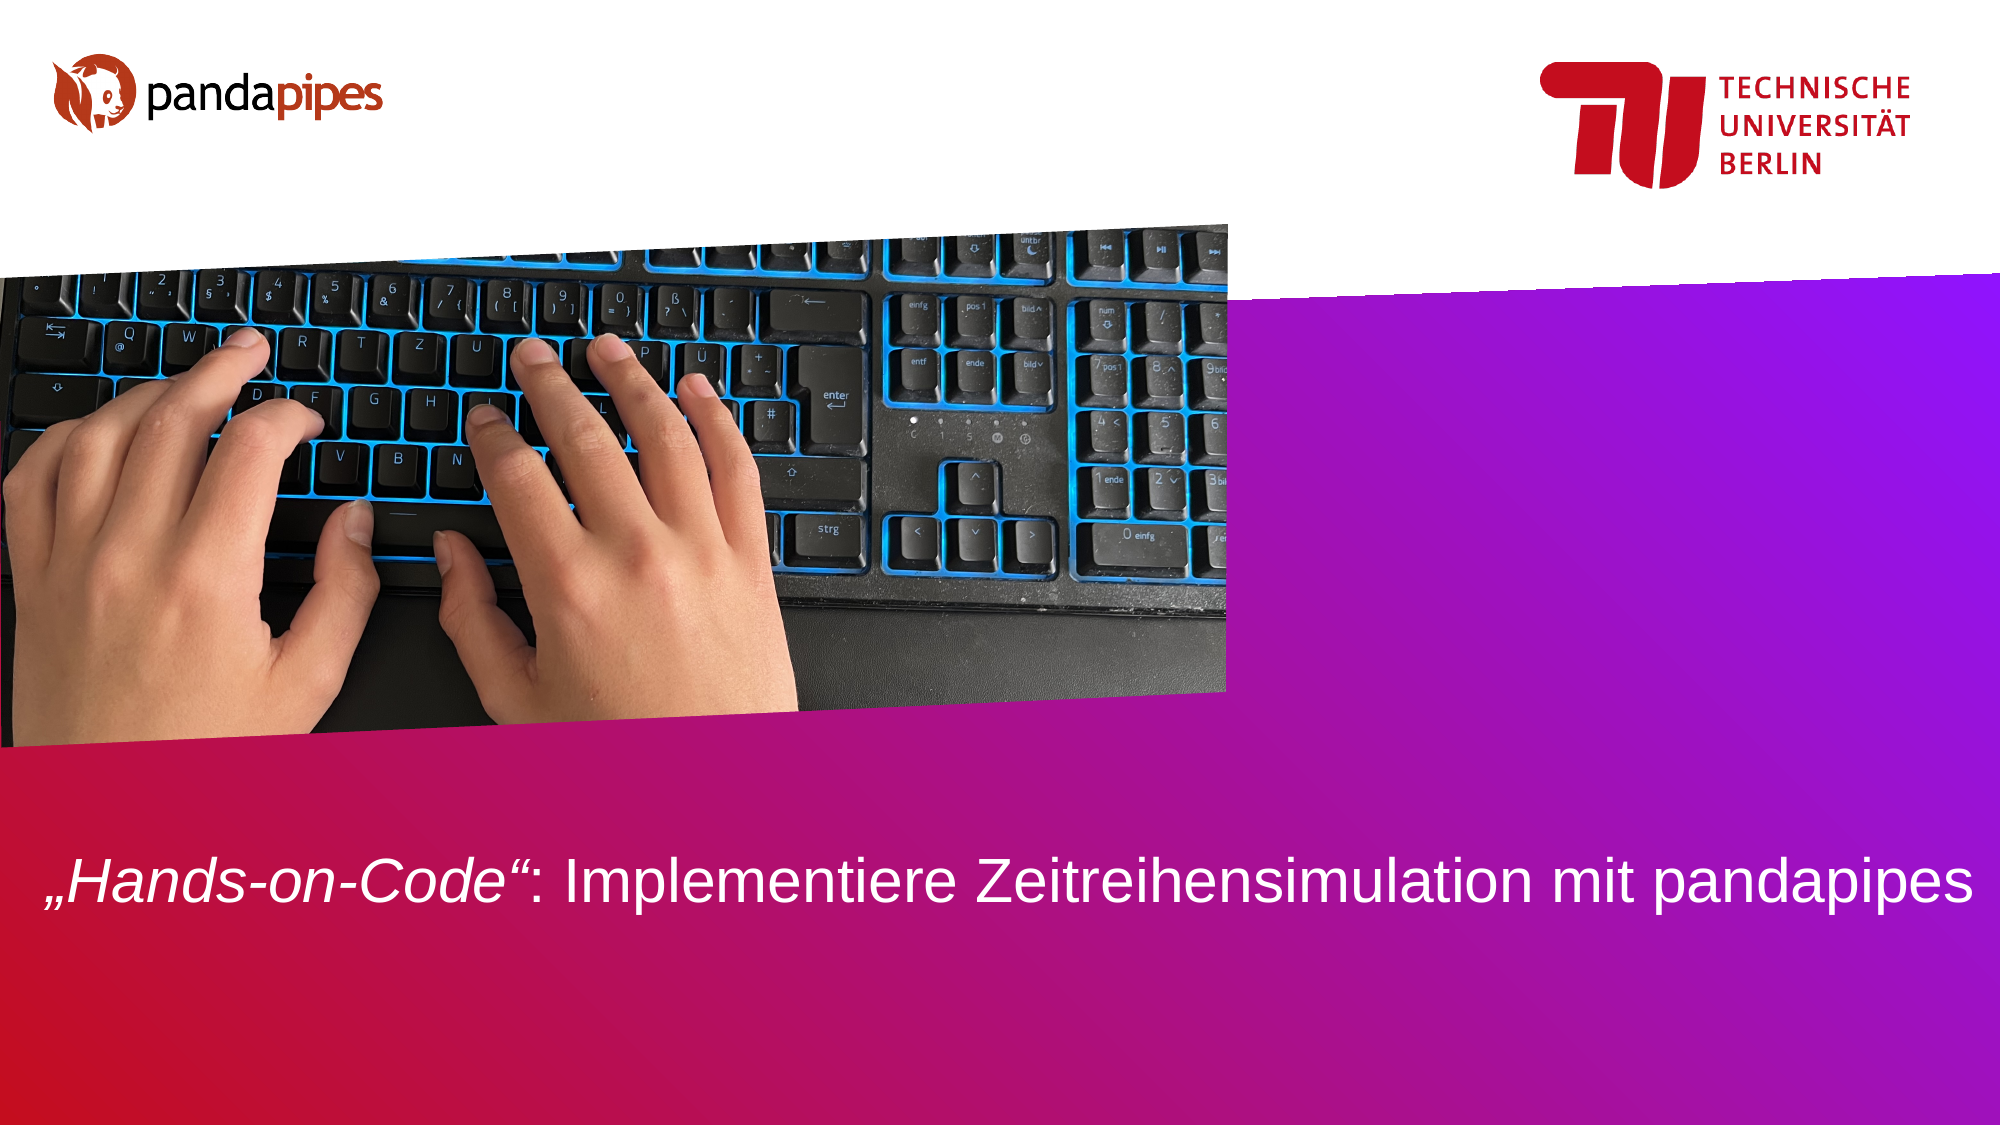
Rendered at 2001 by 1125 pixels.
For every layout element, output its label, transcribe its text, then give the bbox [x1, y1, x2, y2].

picture [1540, 62, 1910, 189]
picture [39, 46, 401, 141]
text_box „Hands-on-Code“: Implementiere Zeitreihensimulation mit pandapipes [31, 832, 1992, 923]
picture [0, 223, 1228, 748]
